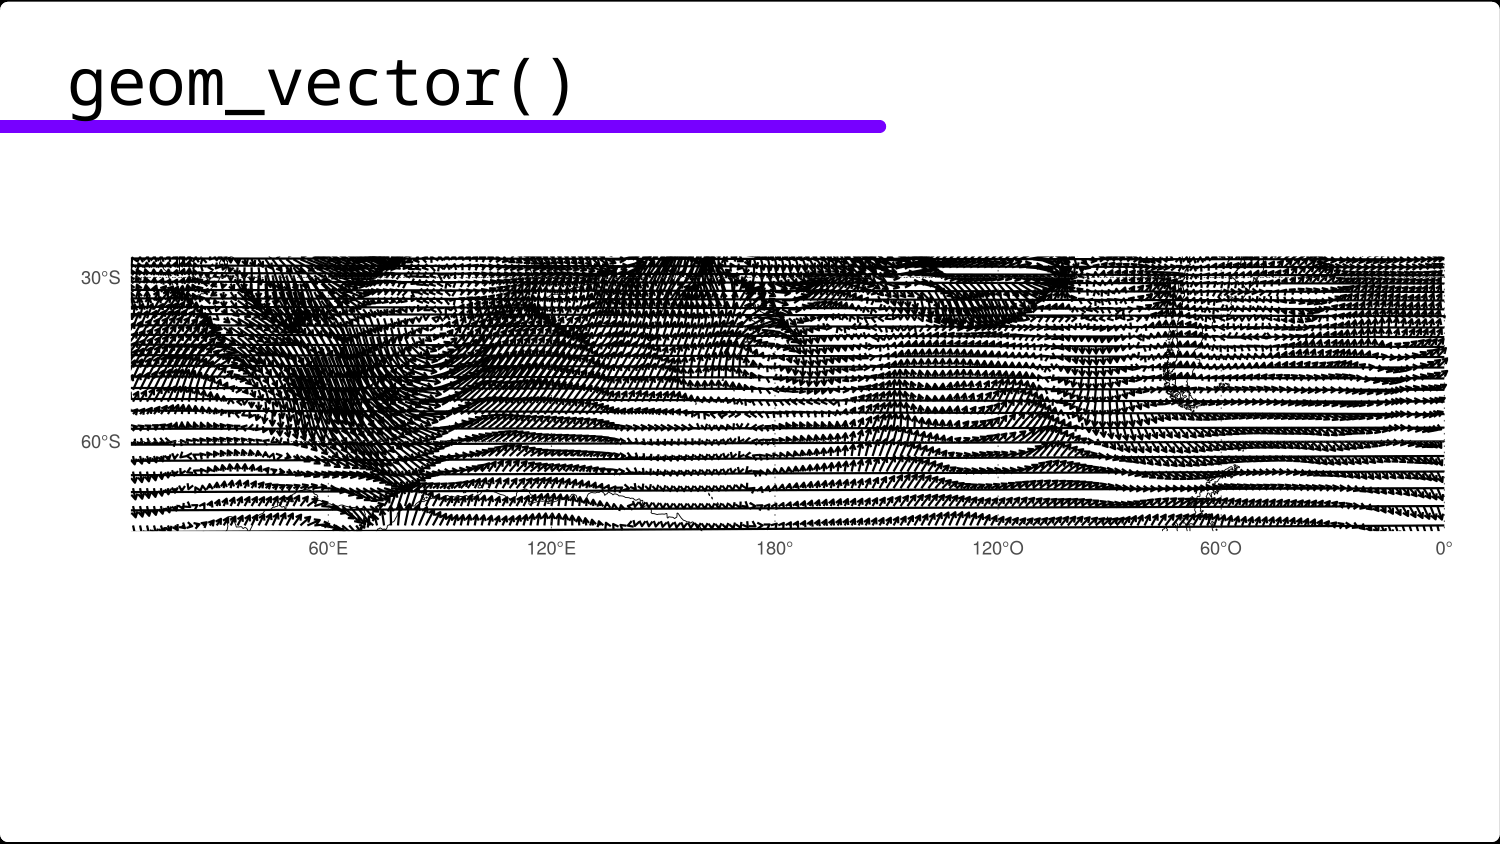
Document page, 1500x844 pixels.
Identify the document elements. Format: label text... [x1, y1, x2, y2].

list geom_vector() [52, 32, 951, 127]
picture [41, 177, 1459, 667]
